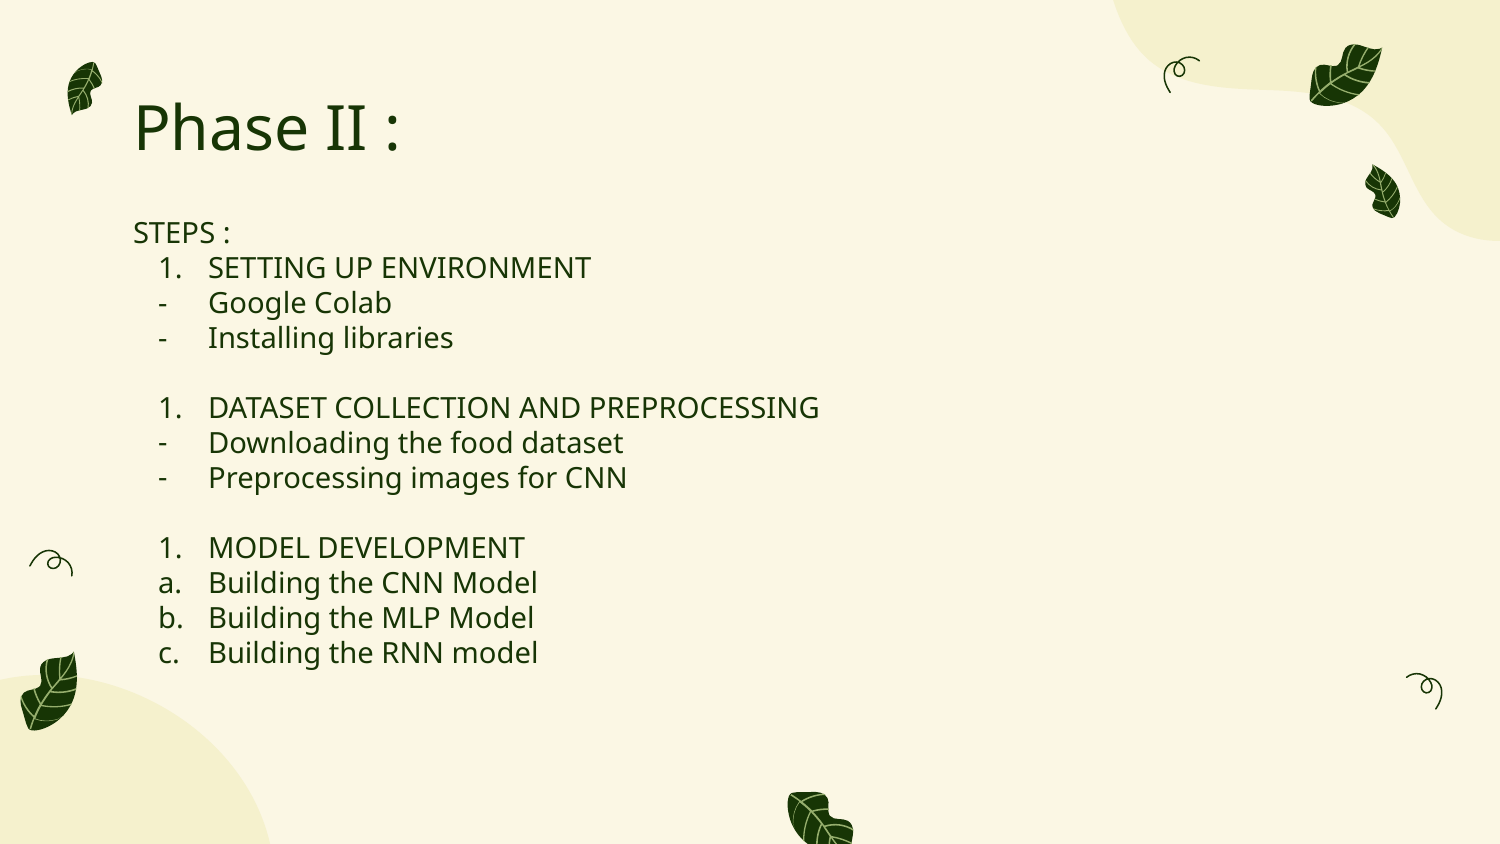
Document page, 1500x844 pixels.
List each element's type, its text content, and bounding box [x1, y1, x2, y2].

title Phase II : [118, 72, 1382, 167]
list STEPS : SETTING UP ENVIRONMENT Google Colab Installing libraries DATASET COLLECTION AND PREPROCESSING Downloading the food dataset Preprocessing images for CNN MODEL DEVELOPMENT Building the CNN Model Building the MLP Model Building the RNN model [118, 199, 1382, 761]
